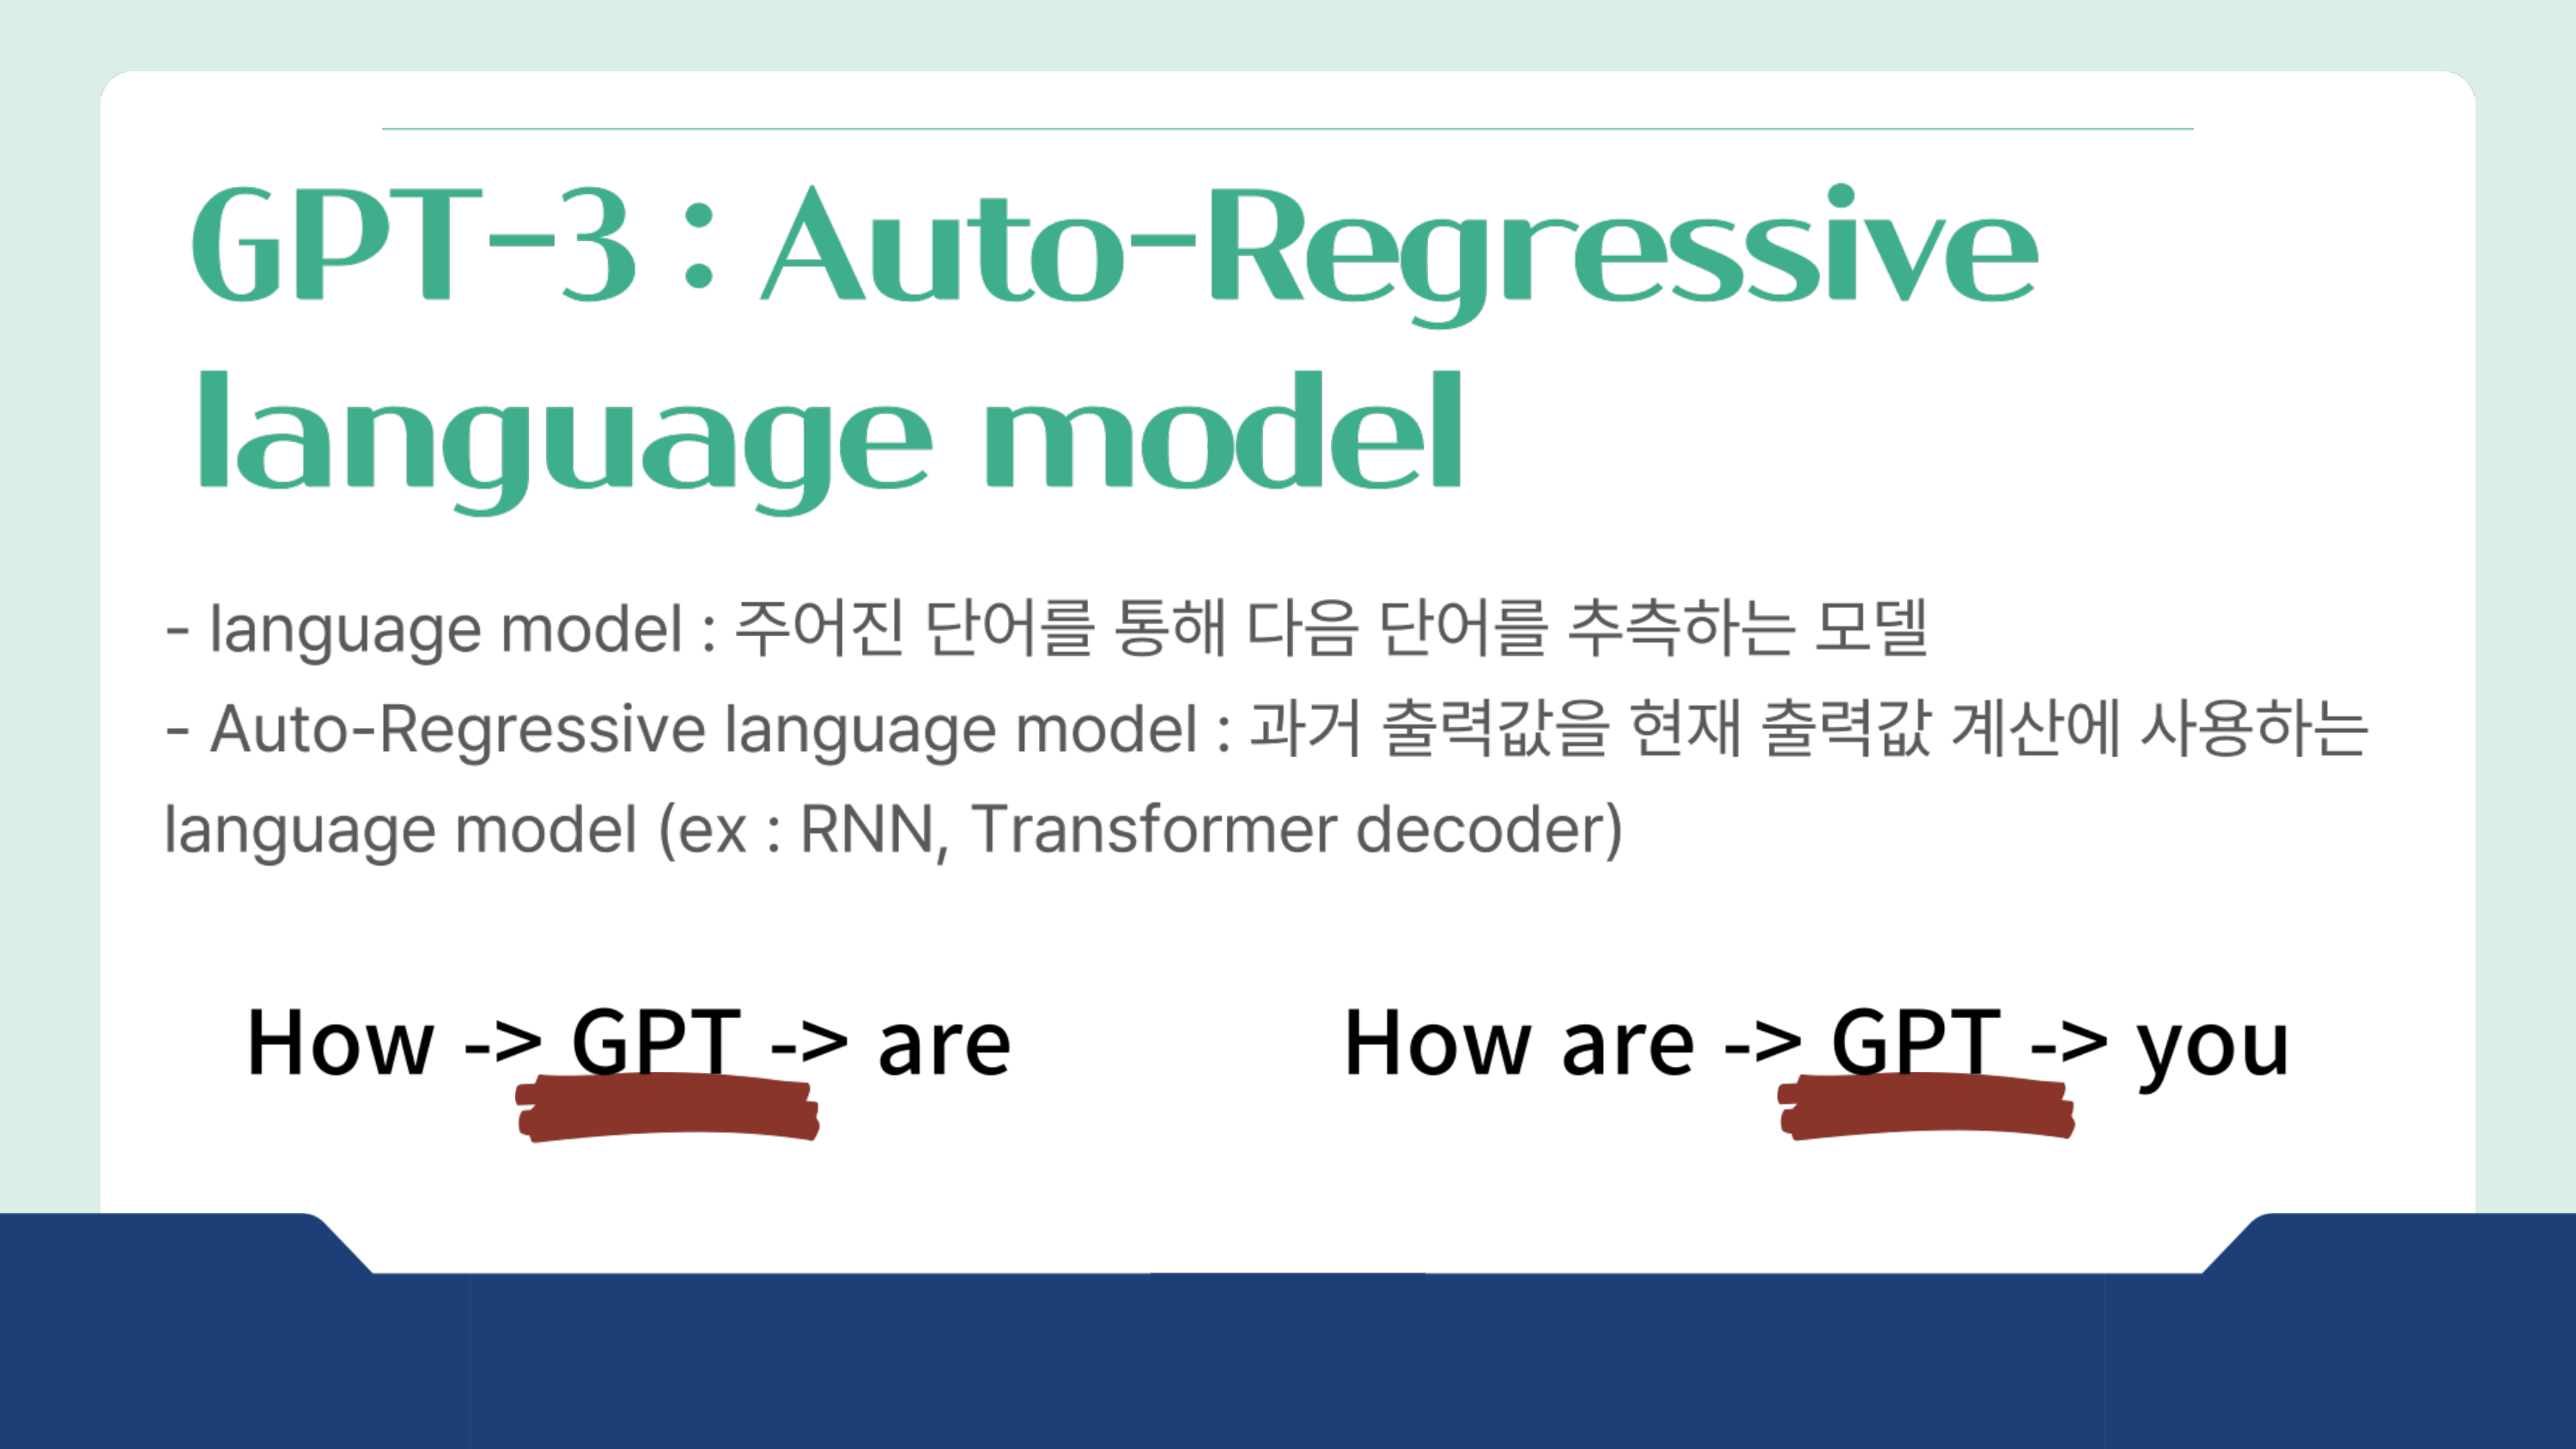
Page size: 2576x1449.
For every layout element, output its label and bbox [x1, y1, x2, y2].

picture [1307, 945, 2374, 1190]
picture [210, 945, 1105, 1190]
picture [140, 73, 2433, 933]
text_box [0, 1213, 1151, 1449]
text_box [100, 71, 2476, 1213]
text_box [1151, 1213, 2576, 1449]
